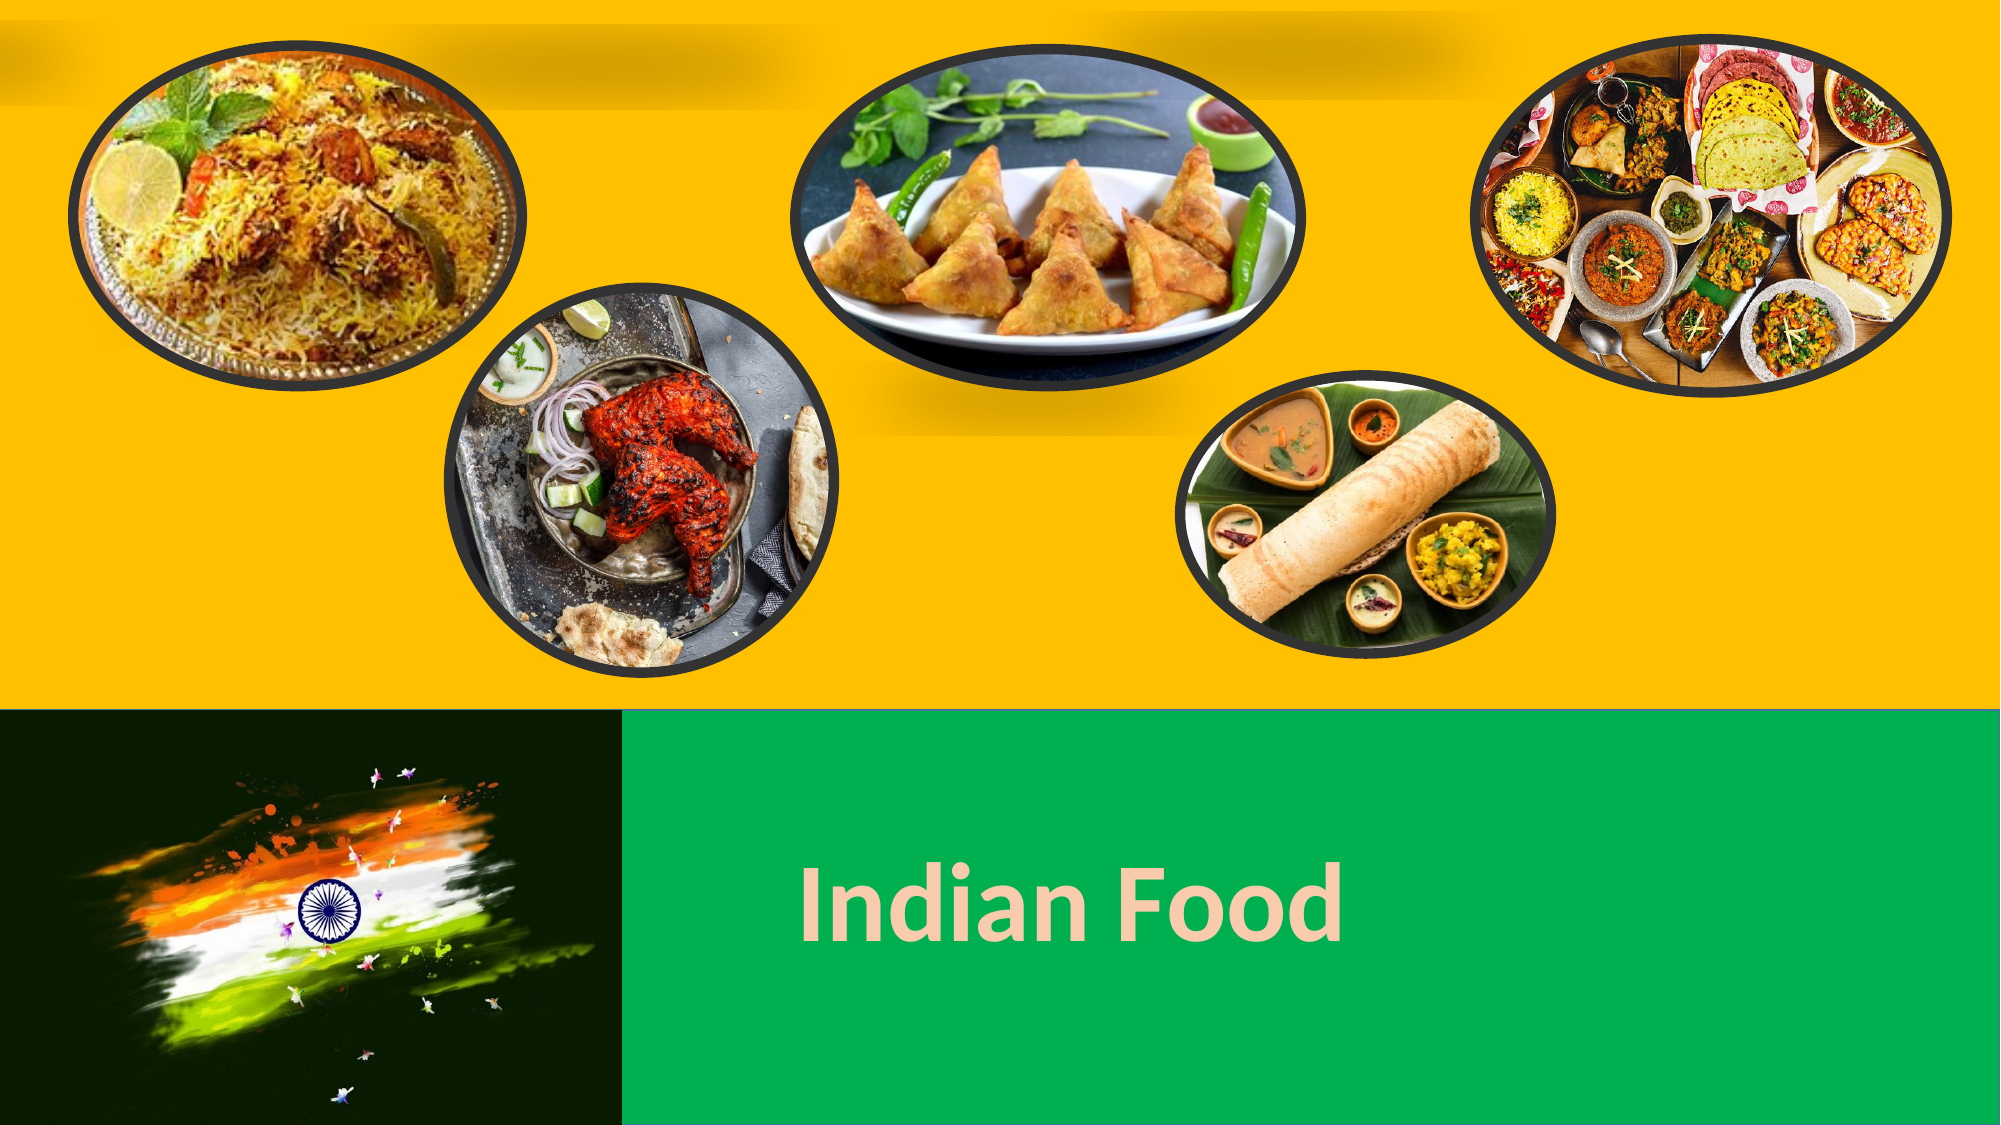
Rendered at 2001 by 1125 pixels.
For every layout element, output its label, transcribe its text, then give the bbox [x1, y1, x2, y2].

picture [0, 710, 622, 1125]
text_box [0, 709, 2000, 1125]
text_box Indian Food [782, 821, 1363, 972]
picture [73, 39, 1947, 673]
